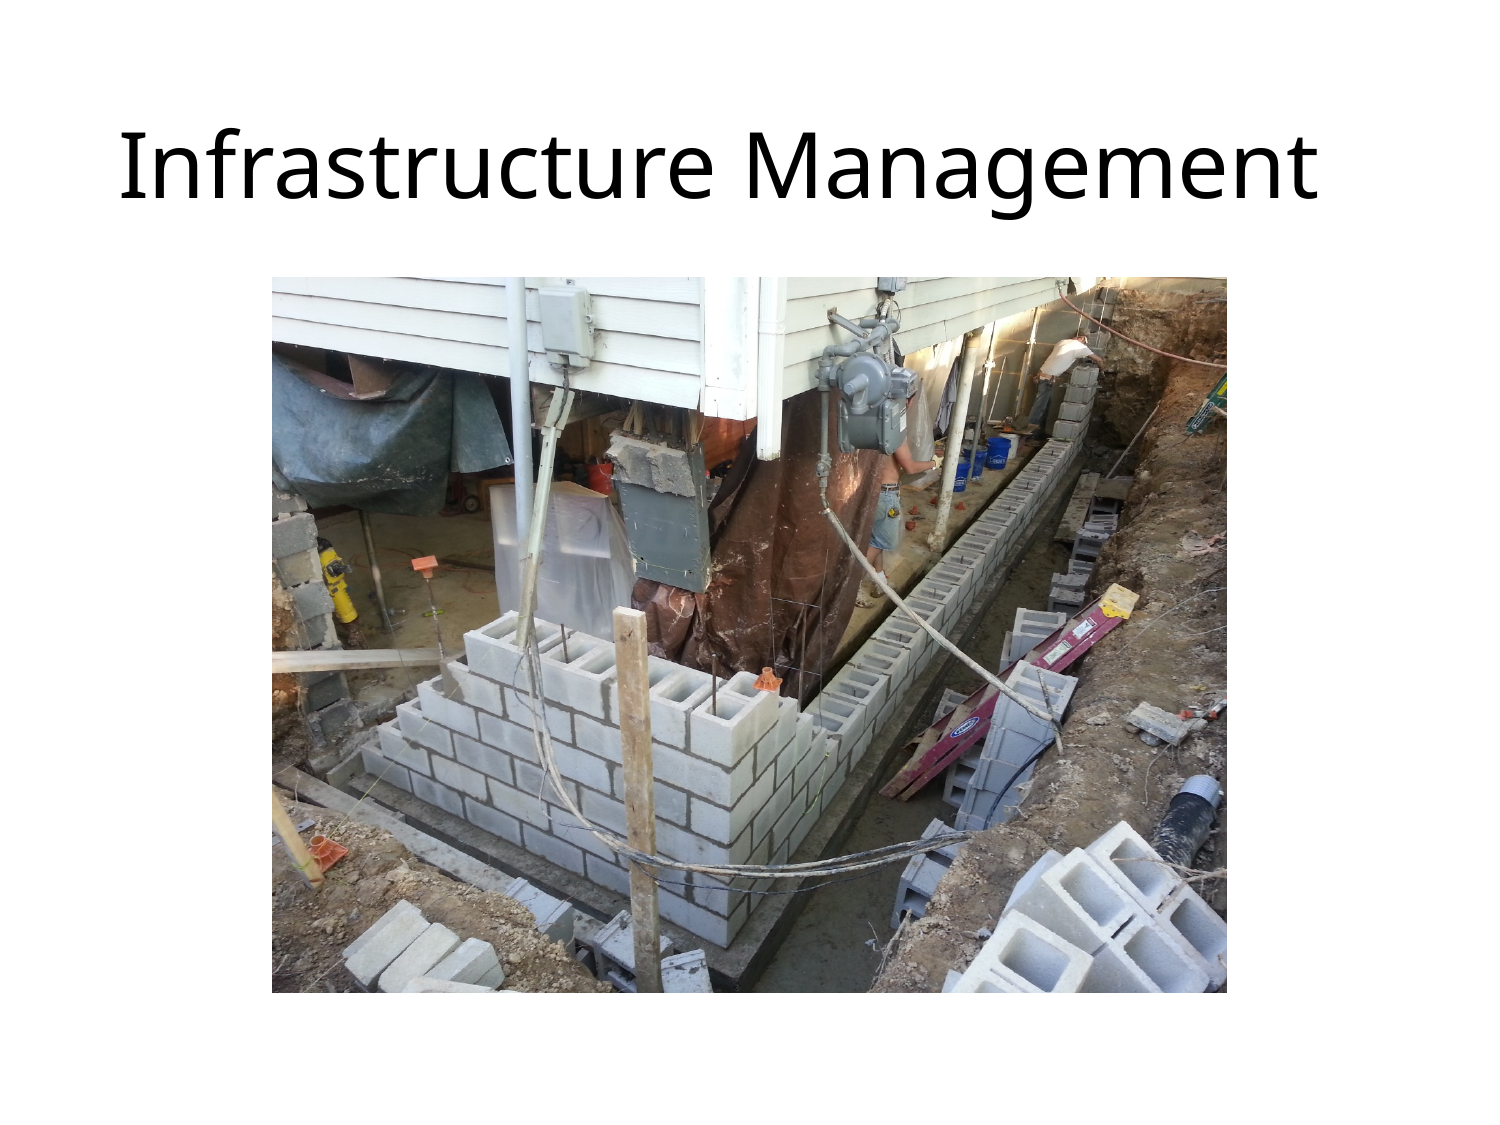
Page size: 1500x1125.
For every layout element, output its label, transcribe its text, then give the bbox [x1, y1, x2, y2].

picture [272, 277, 1228, 993]
title Infrastructure Management [103, 59, 1397, 278]
